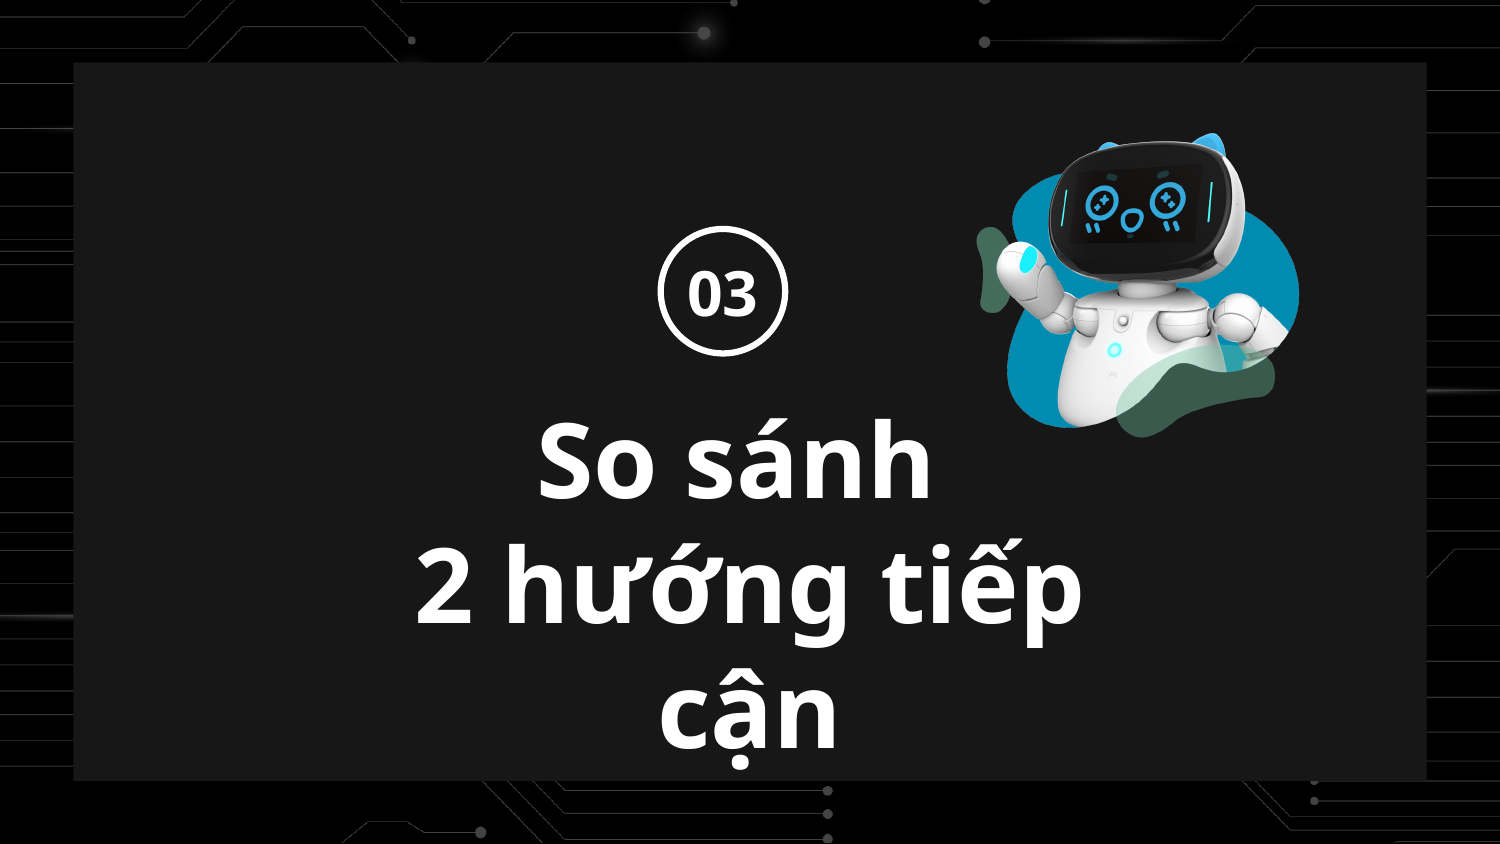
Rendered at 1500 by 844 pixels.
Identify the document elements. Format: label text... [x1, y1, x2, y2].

picture [0, 0, 1500, 843]
text_box 03 [660, 228, 786, 354]
title So sánh 2 hướng tiếp cận [302, 379, 1198, 665]
